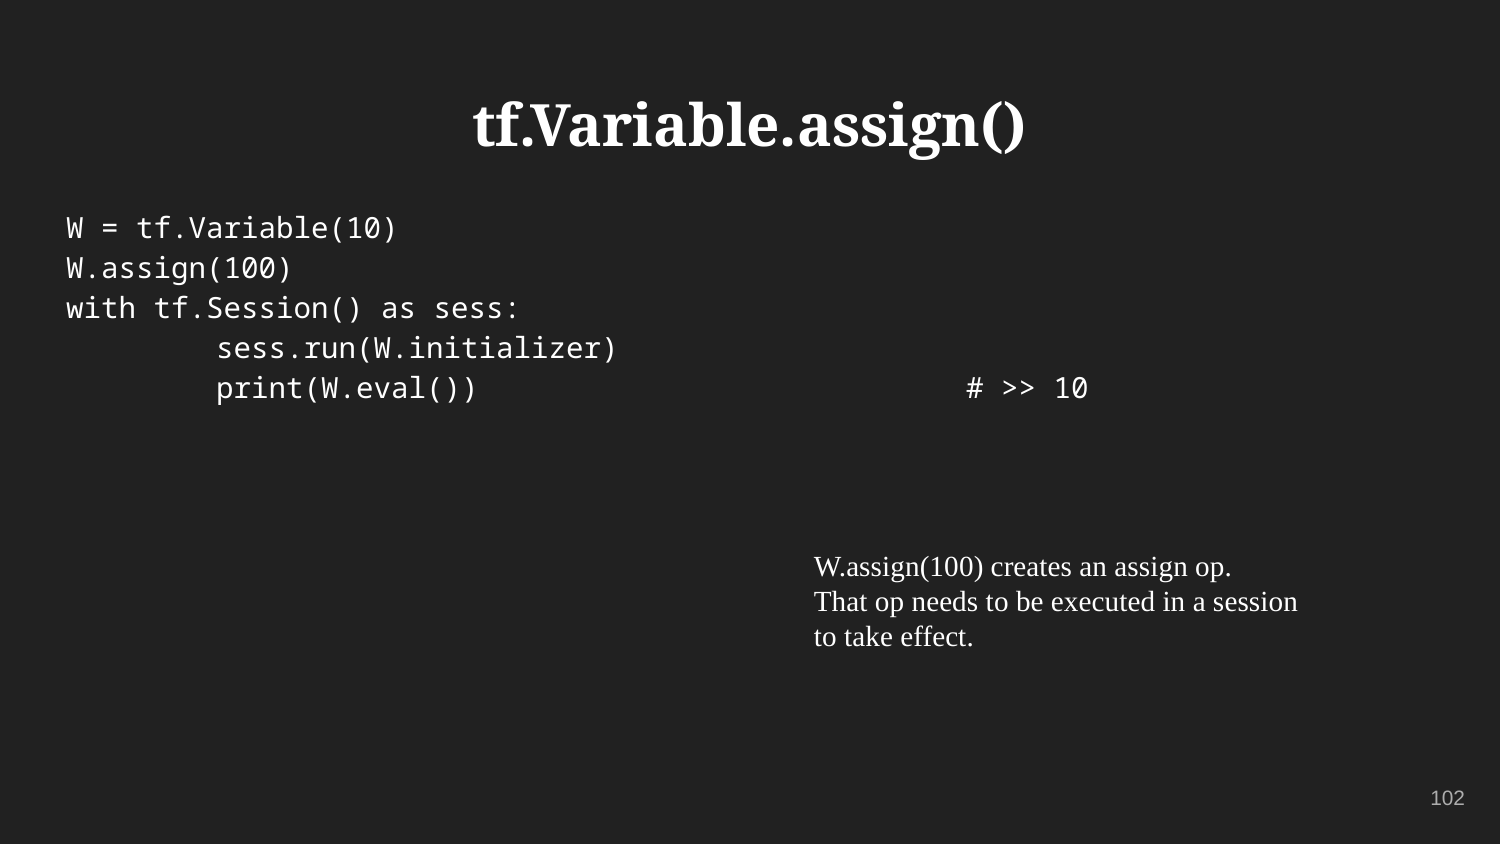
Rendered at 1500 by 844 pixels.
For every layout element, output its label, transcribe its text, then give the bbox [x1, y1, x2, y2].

text_box W.assign(100) creates an assign op. That op needs to be executed in a session to take effect. [798, 532, 1337, 703]
title tf.Variable.assign() [51, 72, 1449, 167]
list W = tf.Variable(10) W.assign(100) with tf.Session() as sess: sess.run(W.initializer) print(W.eval()) # >> 10 [51, 189, 1449, 811]
slide_number 102 [1389, 764, 1480, 830]
